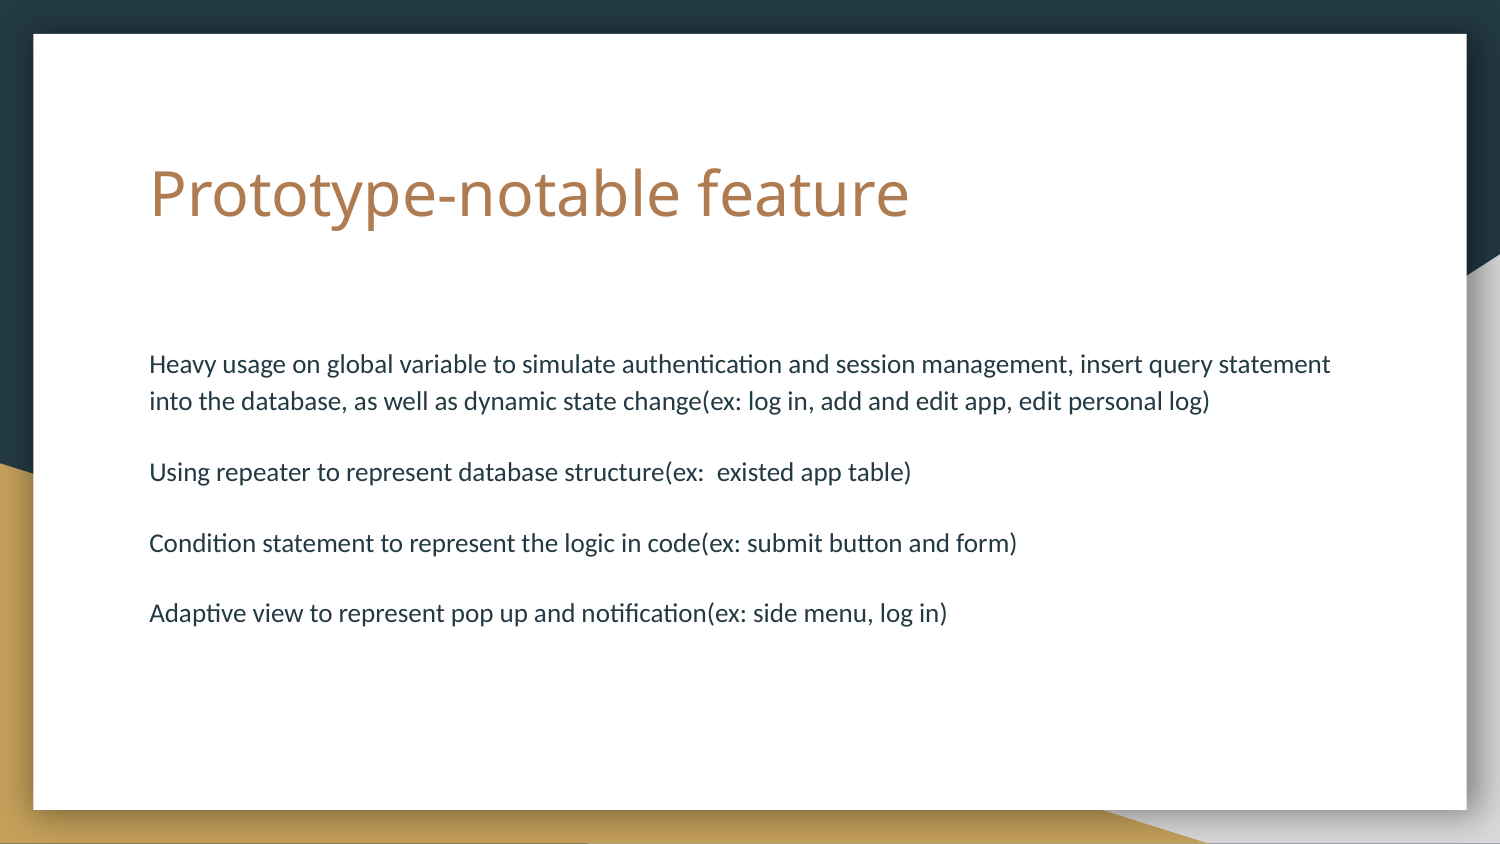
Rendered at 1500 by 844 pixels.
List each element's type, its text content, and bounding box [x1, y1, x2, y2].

list Heavy usage on global variable to simulate authentication and session management, insert query statement into the database, as well as dynamic state change(ex: log in, add and edit app, edit personal log) Using repeater to represent database structure(ex: existed app table) Condition statement to represent the logic in code(ex: submit button and form) Adaptive view to represent pop up and notification(ex: side menu, log in) [134, 326, 1366, 729]
title Prototype-notable feature [134, 138, 1366, 296]
